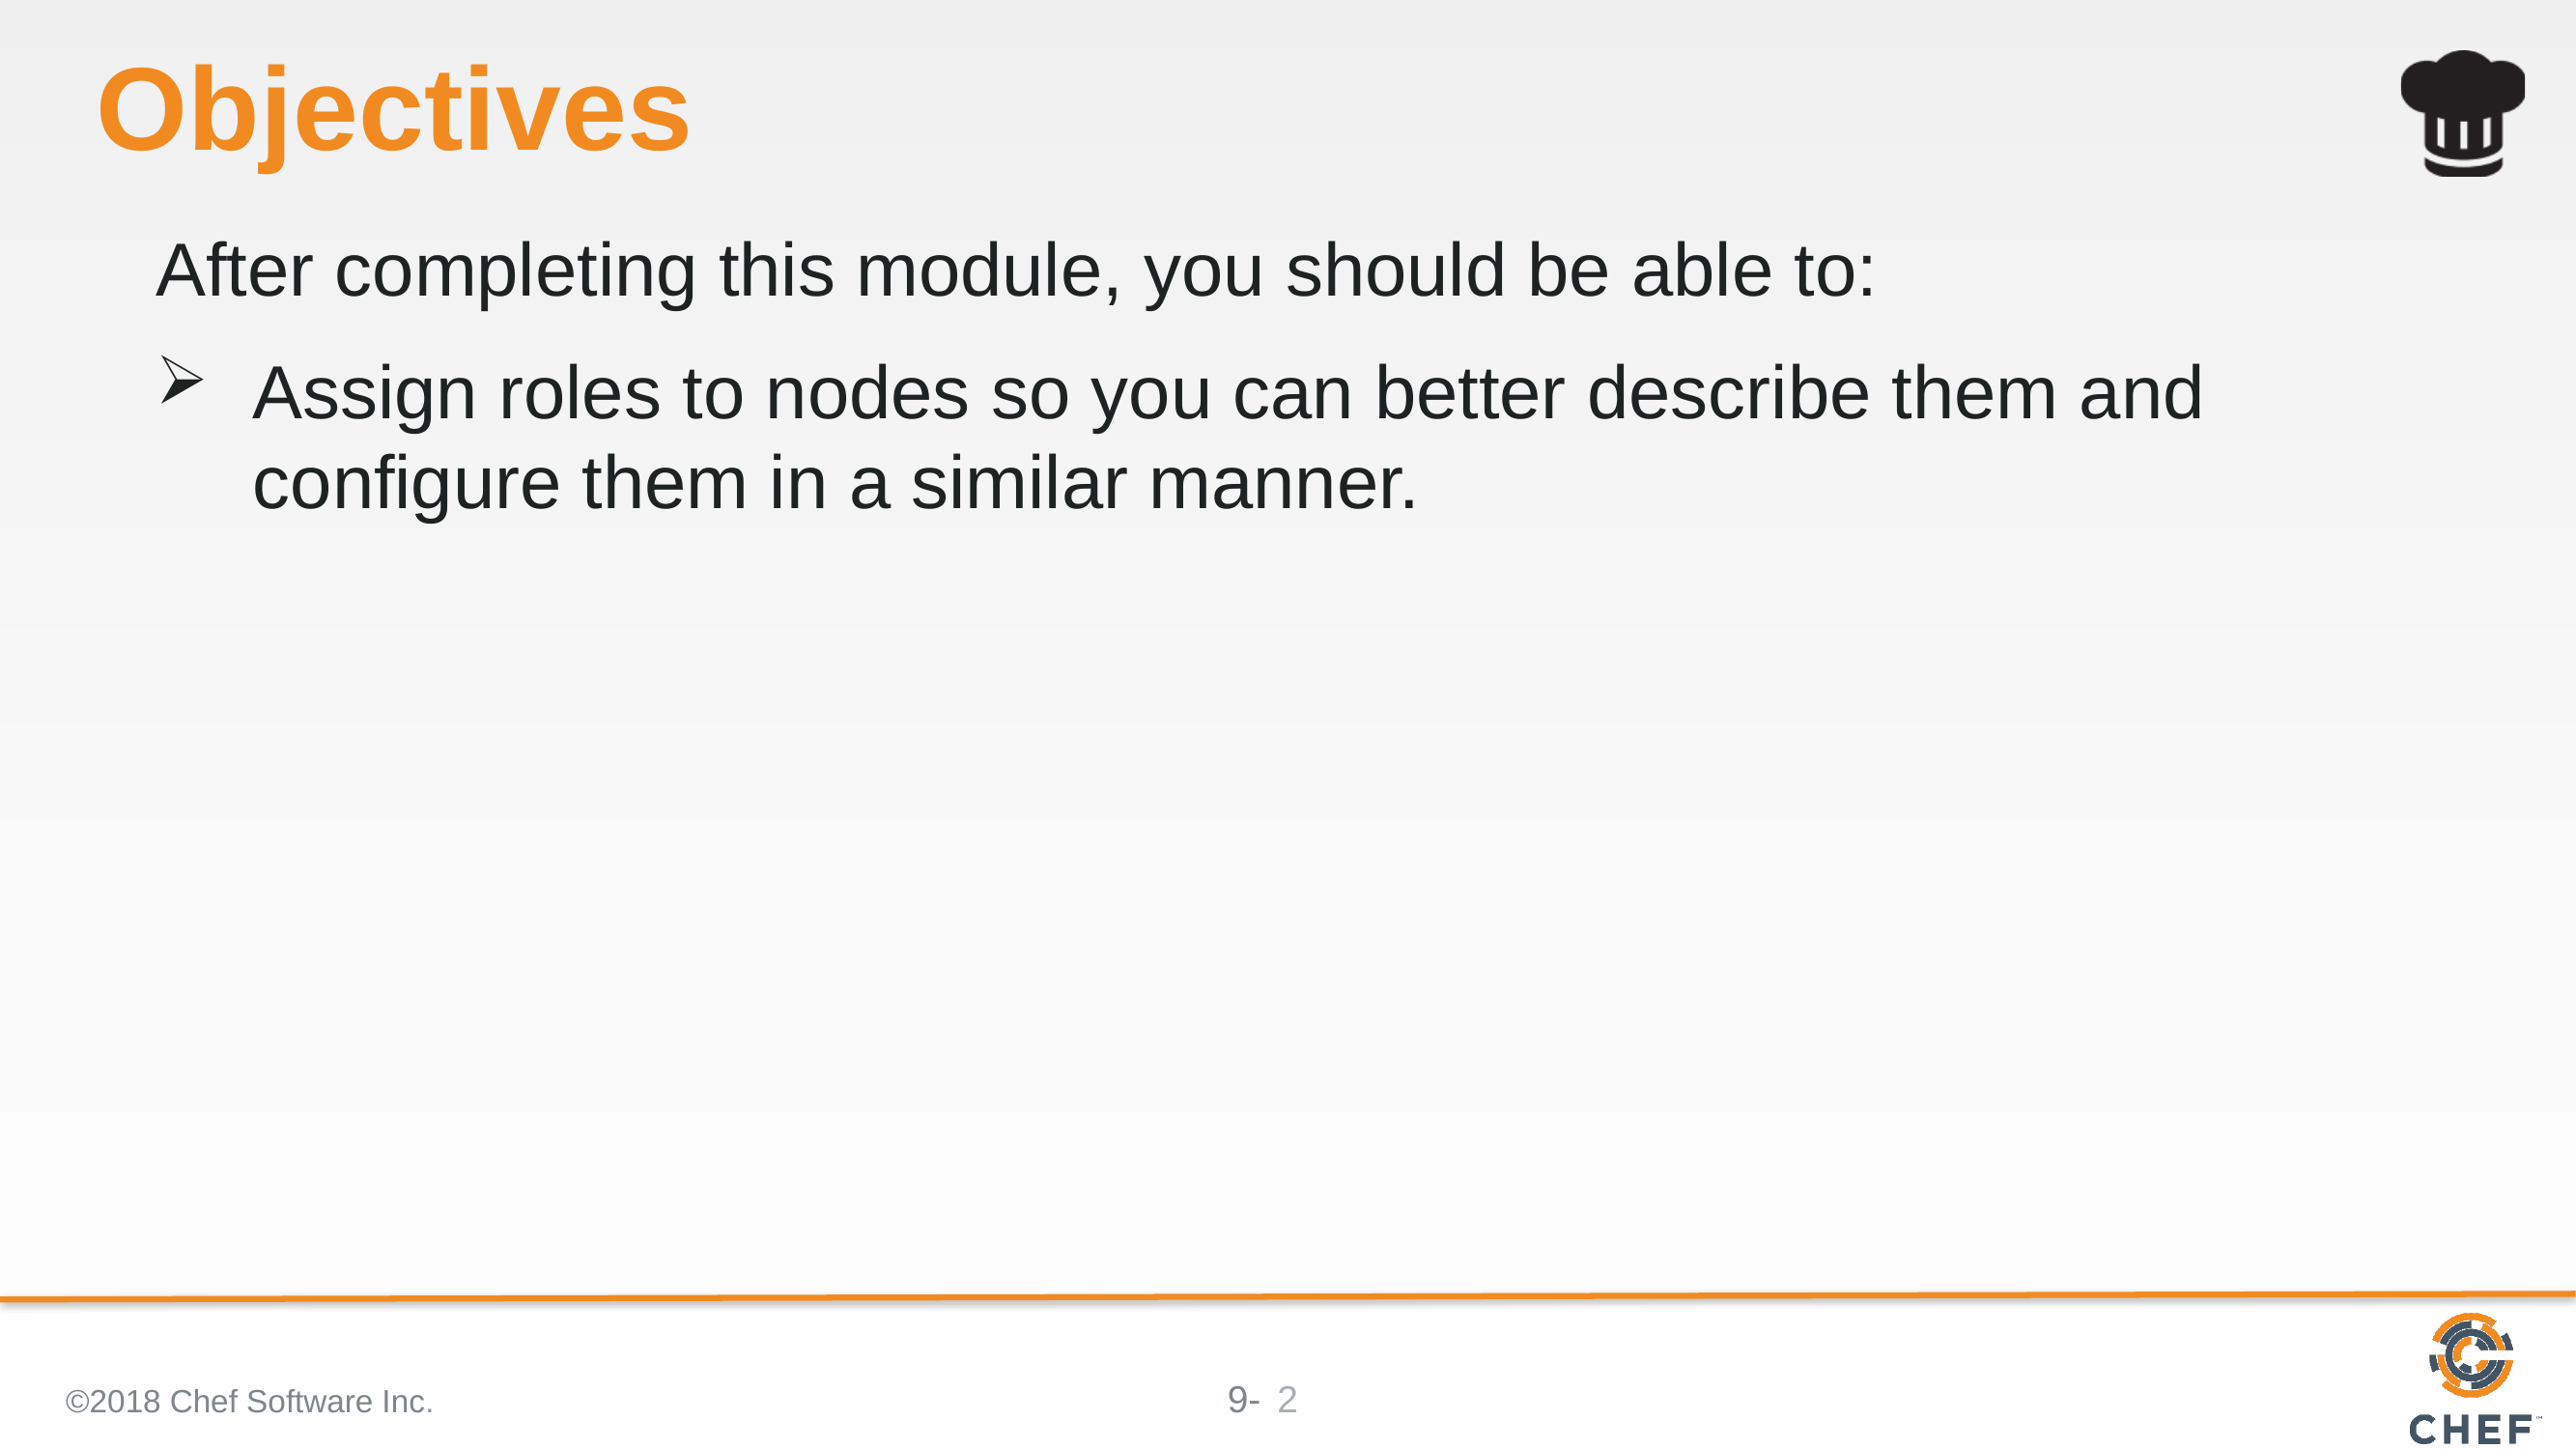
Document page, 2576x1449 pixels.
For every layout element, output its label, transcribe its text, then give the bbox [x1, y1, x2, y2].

slide_number 2 [998, 1359, 1578, 1437]
title Objectives [96, 48, 2463, 180]
footer ©2018 Chef Software Inc. [51, 1359, 952, 1440]
picture [2399, 1297, 2550, 1449]
list After completing this module, you should be able to: Assign roles to nodes so you can better describe them and configure them in a similar manner. [107, 221, 2469, 1176]
